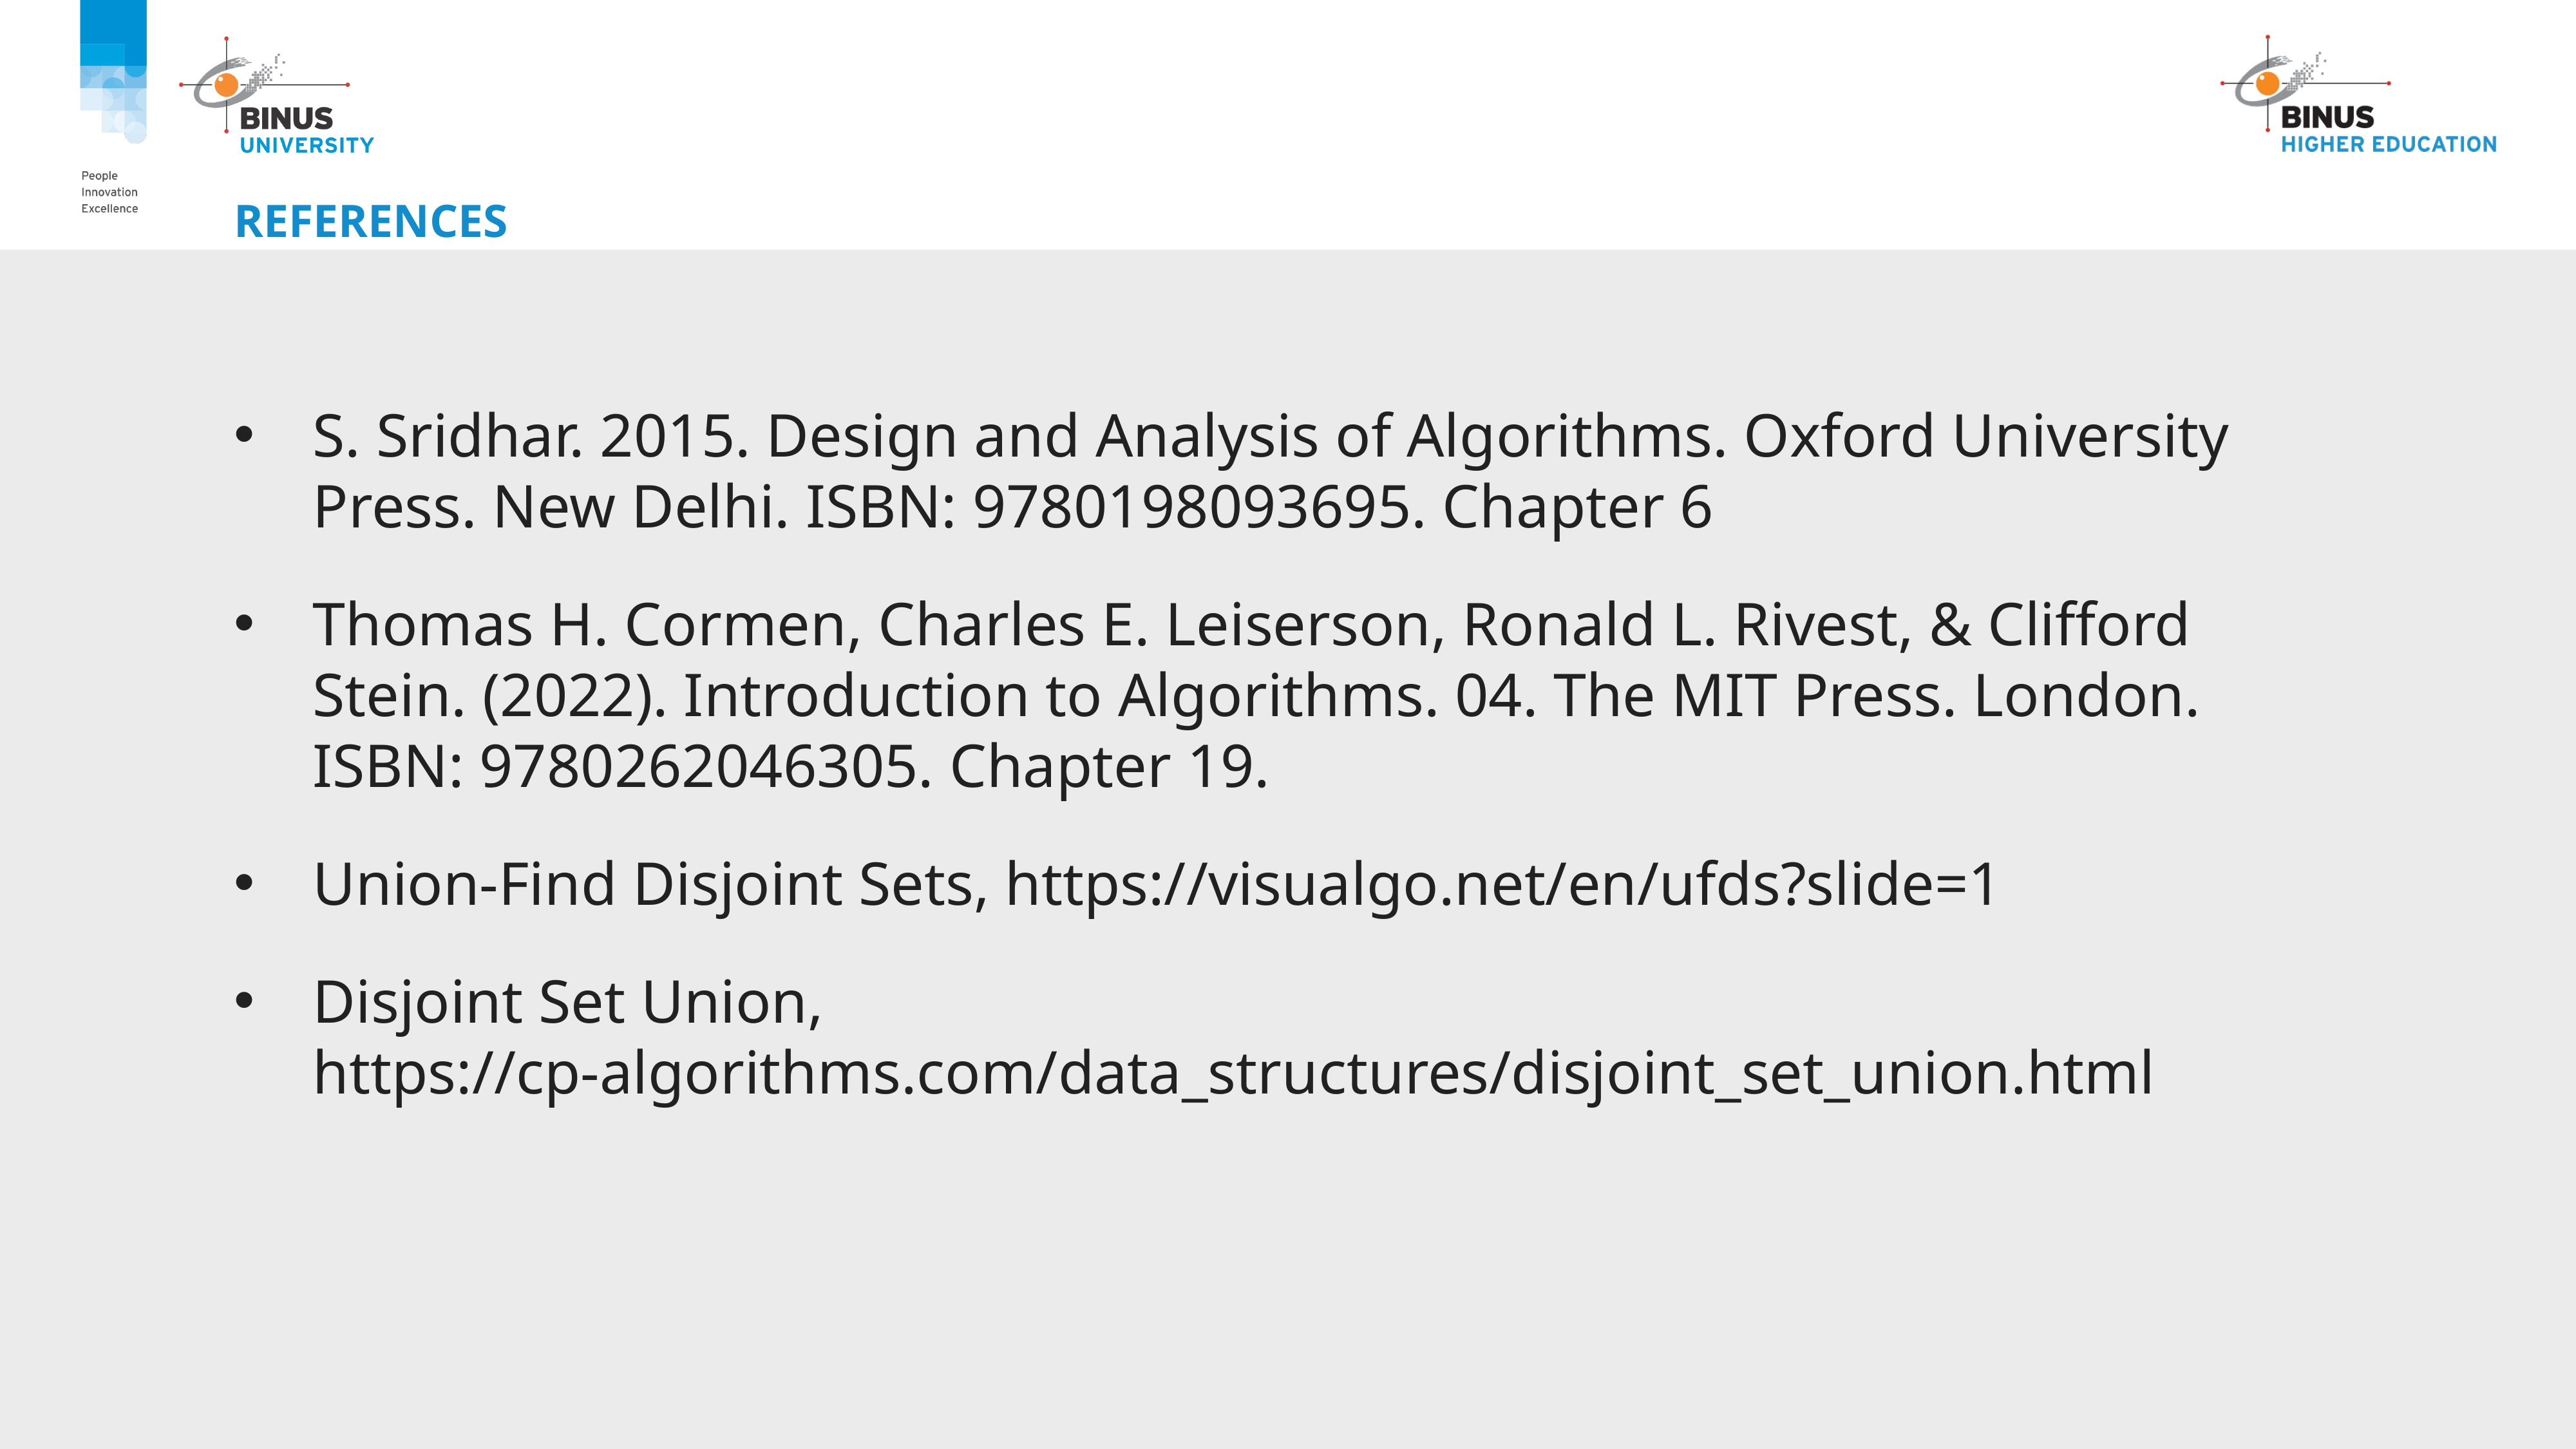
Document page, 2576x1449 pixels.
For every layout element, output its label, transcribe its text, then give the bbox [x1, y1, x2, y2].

picture [81, 146, 146, 213]
title References [228, 197, 1784, 252]
picture [174, 25, 374, 161]
picture [80, 66, 147, 144]
list S. Sridhar. 2015. Design and Analysis of Algorithms. Oxford University Press. New Delhi. ISBN: 9780198093695. Chapter 6 Thomas H. Cormen, Charles E. Leiserson, Ronald L. Rivest, & Clifford Stein. (2022). Introduction to Algorithms. 04. The MIT Press. London. ISBN: 9780262046305. Chapter 19. Union-Find Disjoint Sets, https://visualgo.net/en/ufds?slide=1 Disjoint Set Union, https://cp-algorithms.com/data_structures/disjoint_set_union.html [228, 392, 2269, 1252]
picture [2199, 0, 2496, 156]
